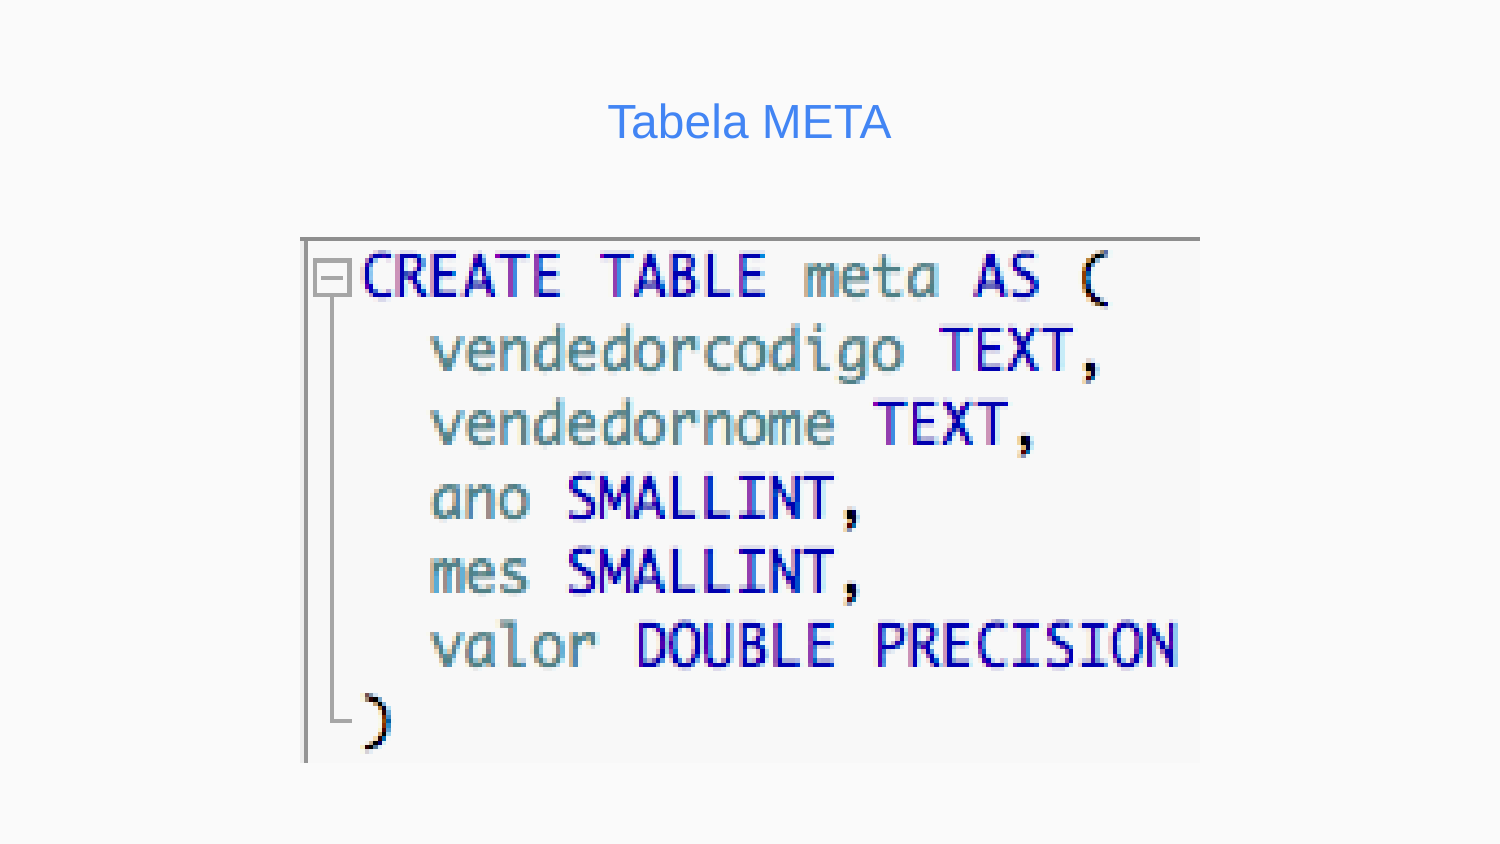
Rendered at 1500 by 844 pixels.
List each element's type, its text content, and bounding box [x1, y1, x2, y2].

text_box Tabela META [599, 83, 900, 156]
picture [300, 237, 1200, 764]
